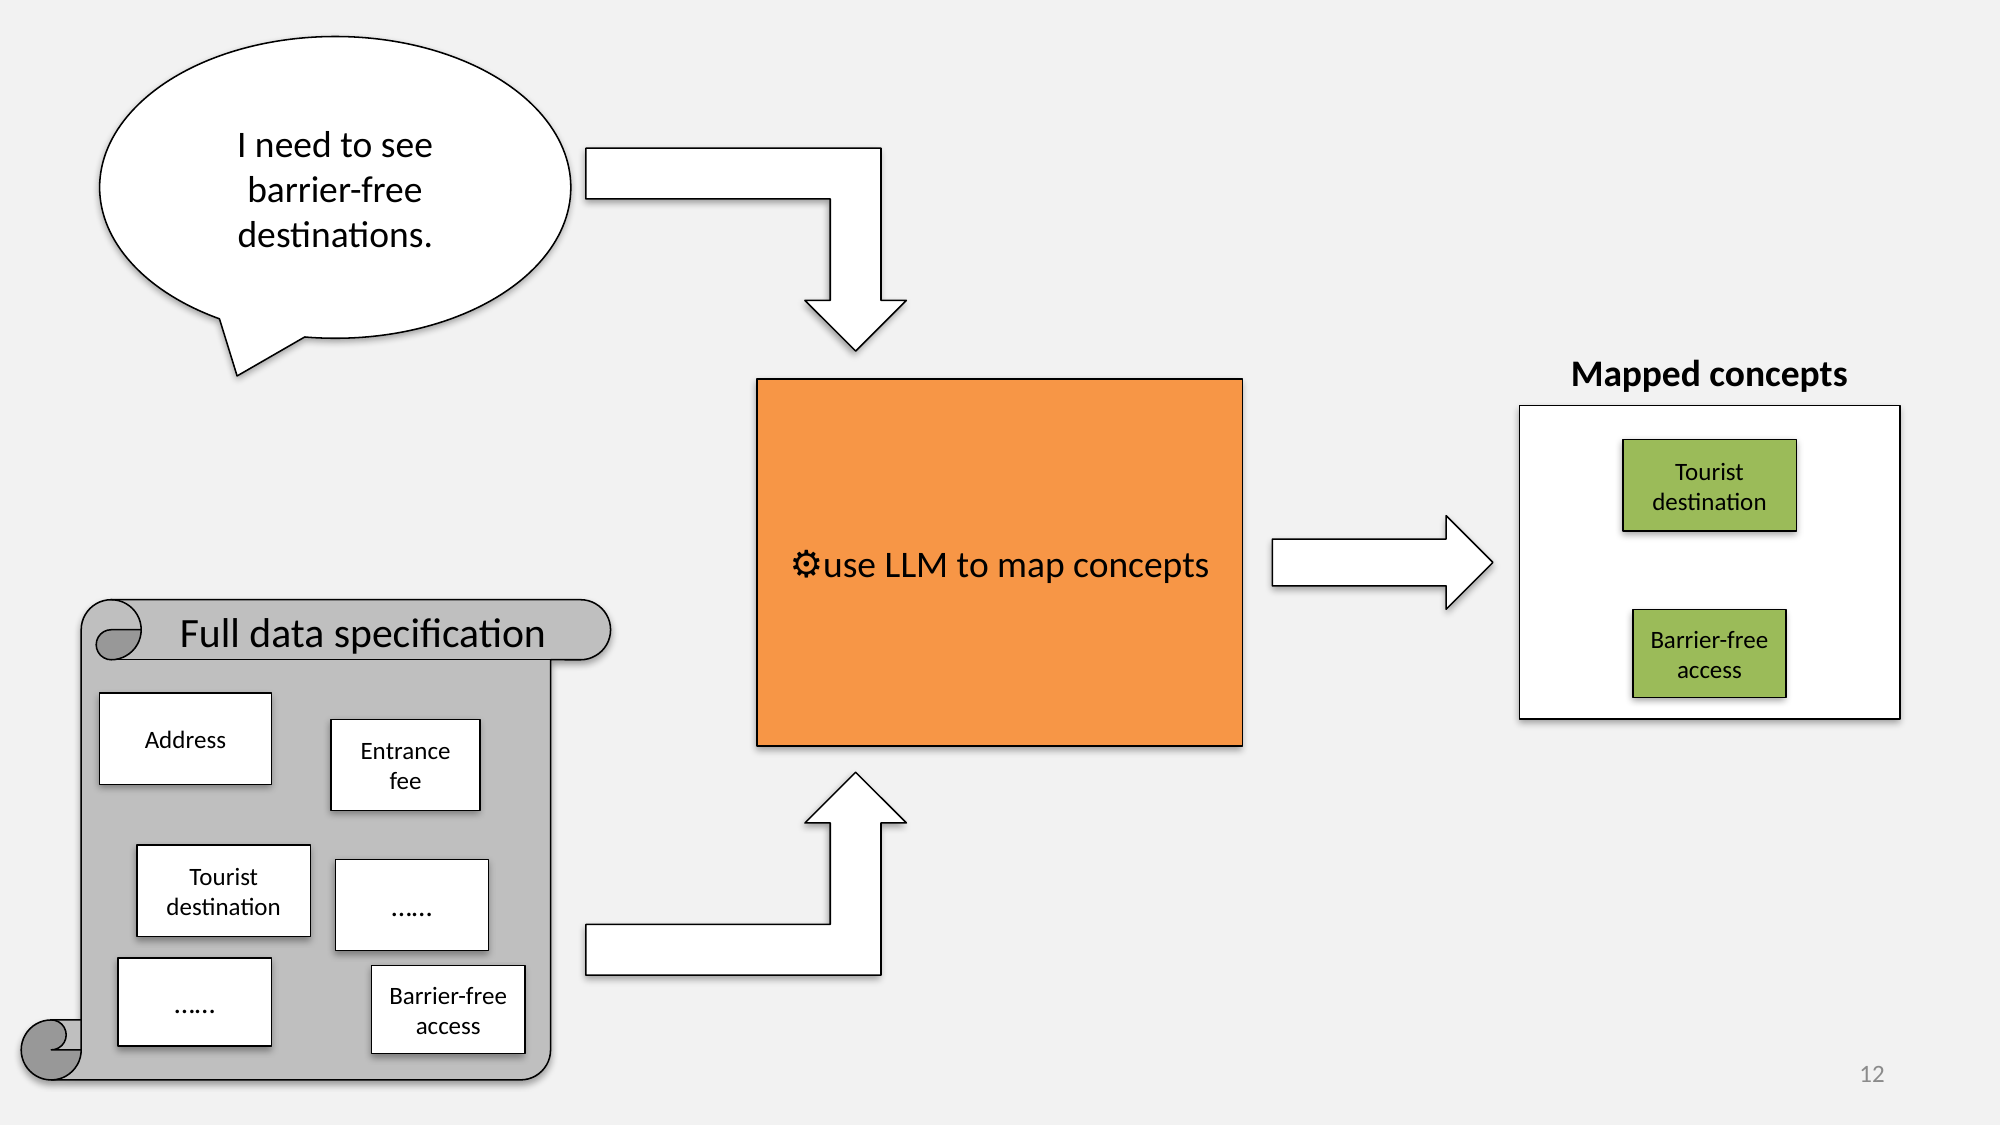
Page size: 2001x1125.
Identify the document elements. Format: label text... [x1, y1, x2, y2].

text_box Mapped concepts [1534, 341, 1885, 402]
text_box [1271, 514, 1494, 610]
text_box Entrance fee [330, 719, 481, 811]
text_box Address [99, 692, 272, 785]
text_box ⚙️use LLM to map concepts [756, 378, 1243, 747]
text_box [585, 147, 908, 352]
text_box Tourist destination [1622, 439, 1797, 532]
text_box Barrier-free access [1632, 609, 1787, 698]
text_box …… [117, 957, 272, 1047]
text_box I need to see barrier-free destinations. [98, 35, 572, 377]
text_box …… [335, 859, 489, 951]
text_box Tourist destination [136, 844, 311, 937]
text_box [20, 598, 552, 1081]
text_box [585, 771, 908, 976]
text_box [1519, 405, 1901, 720]
text_box Full data specification [165, 598, 571, 663]
slide_number 12 [1433, 1042, 1900, 1103]
text_box Barrier-free access [371, 965, 526, 1054]
text_box [571, 598, 612, 661]
